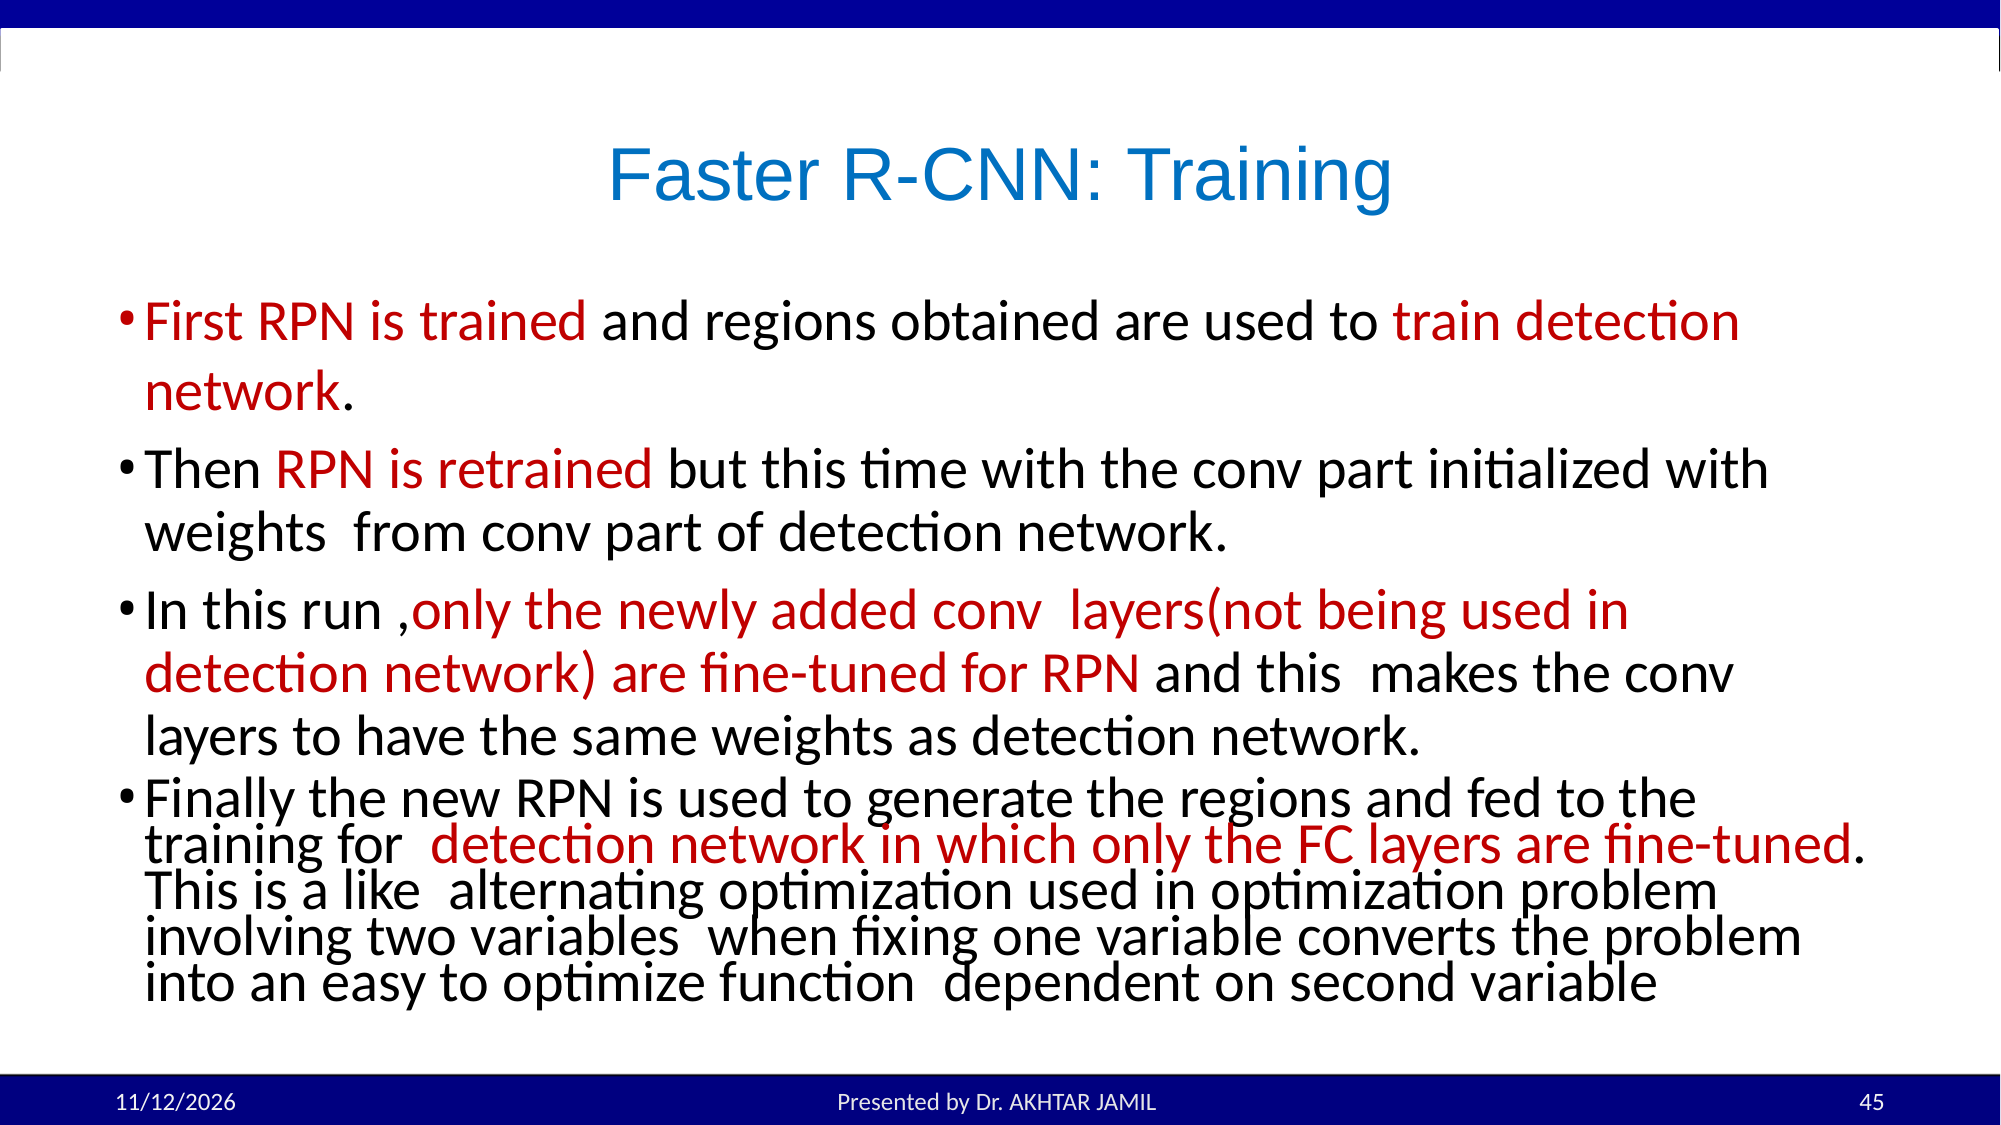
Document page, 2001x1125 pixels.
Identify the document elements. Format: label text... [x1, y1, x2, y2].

title Faster R-CNN: Training [99, 73, 1900, 264]
list First RPN is trained and regions obtained are used to train detection network. Then RPN is retrained but this time with the conv part initialized with weights from conv part of detection network. In this run ,only the newly added conv layers(not being used in detection network) are fine-tuned for RPN and this makes the conv layers to have the same weights as detection network. Finally the new RPN is used to generate the regions and fed to the training for detection network in which only the FC layers are fine-tuned. This is a like alternating optimization used in optimization problem involving two variables when fixing one variable converts the problem into an easy to optimize function dependent on second variable [99, 275, 1900, 1055]
footer Presented by Dr. AKHTAR JAMIL [683, 1062, 1317, 1125]
picture [0, 0, 2001, 1125]
slide_number 45 [1433, 1062, 1900, 1125]
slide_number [99, 1062, 567, 1125]
